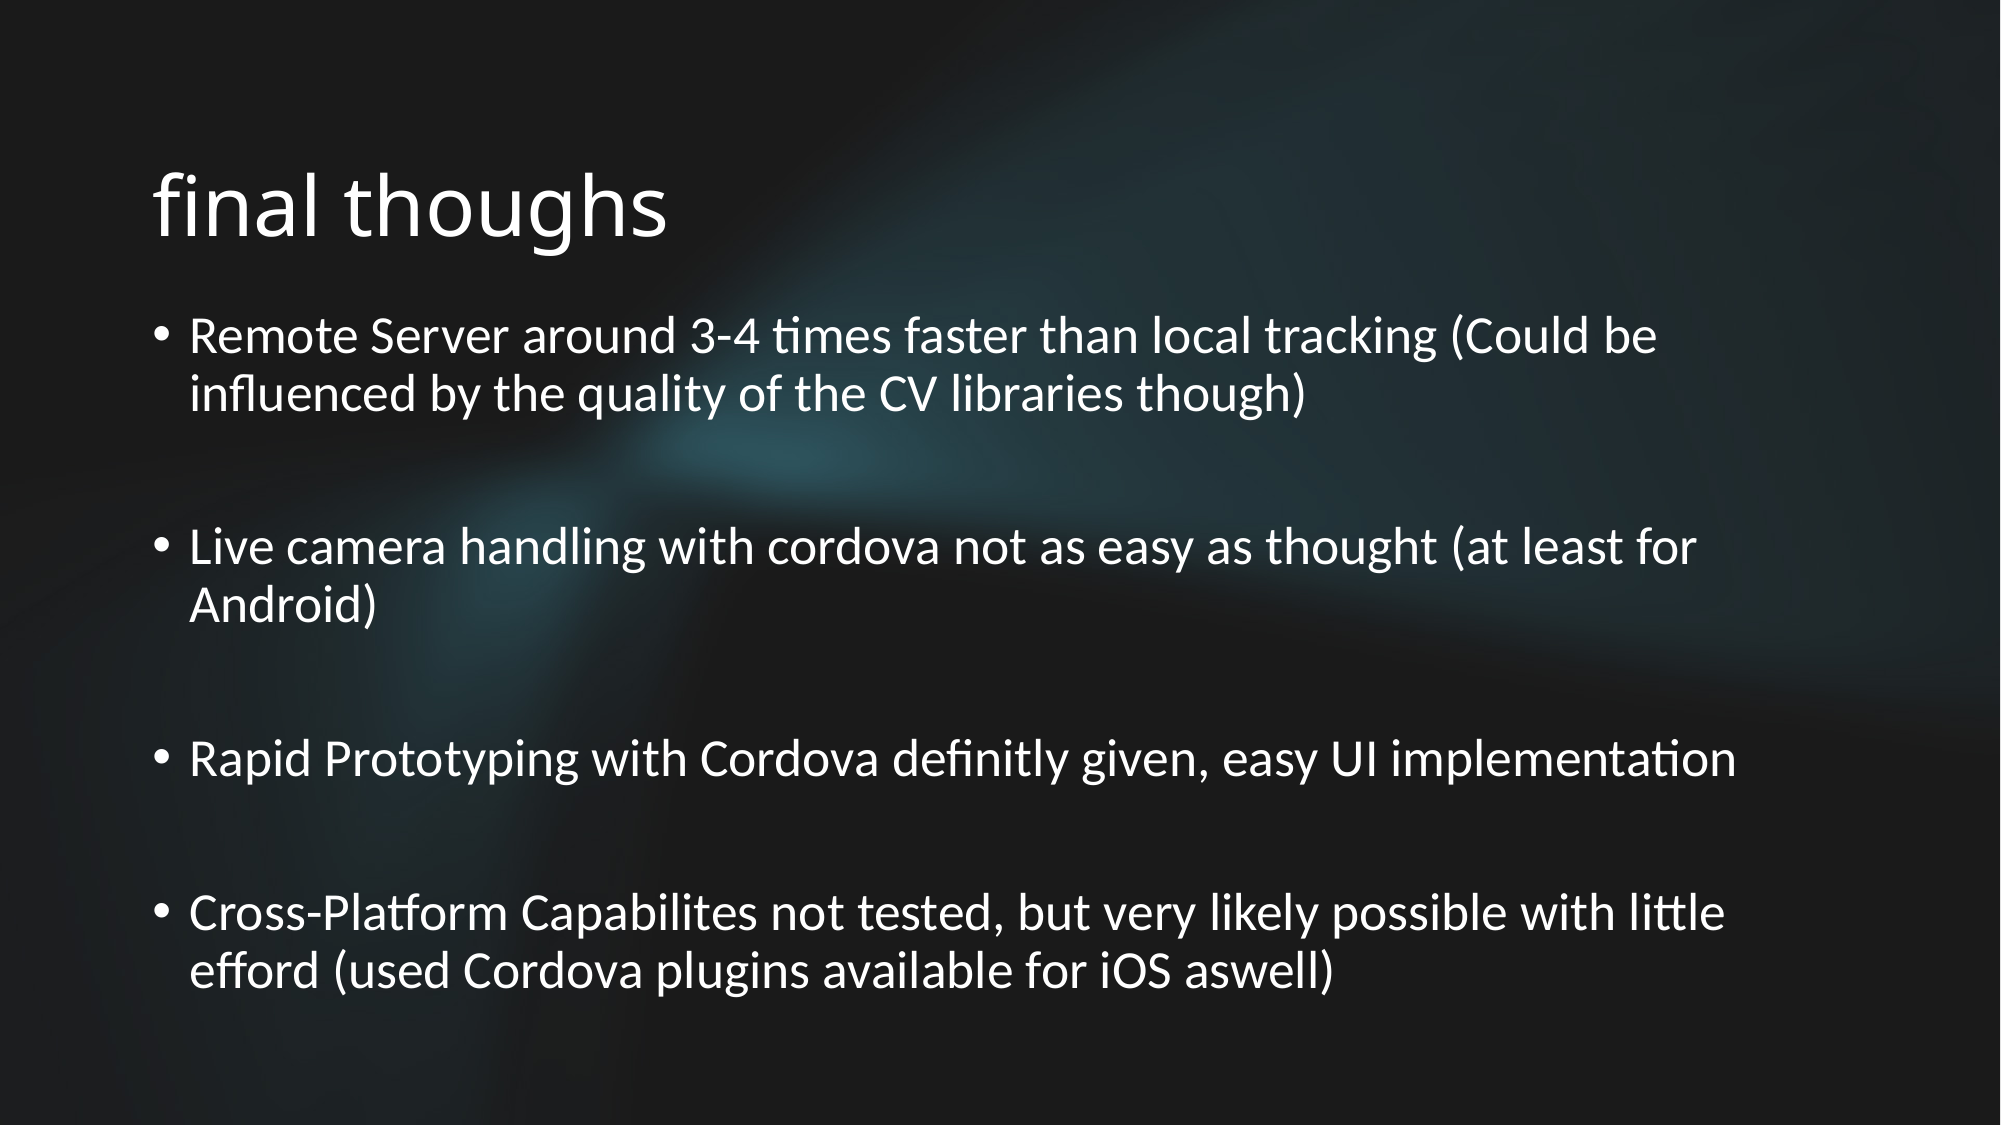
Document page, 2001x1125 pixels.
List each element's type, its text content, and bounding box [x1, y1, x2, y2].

title final thoughs [137, 59, 1863, 278]
picture [0, 0, 2001, 1125]
list Remote Server around 3-4 times faster than local tracking (Could be influenced by the quality of the CV libraries though) Live camera handling with cordova not as easy as thought (at least for Android) Rapid Prototyping with Cordova definitly given, easy UI implementation Cross-Platform Capabilites not tested, but very likely possible with little efford (used Cordova plugins available for iOS aswell) [137, 299, 1863, 1014]
